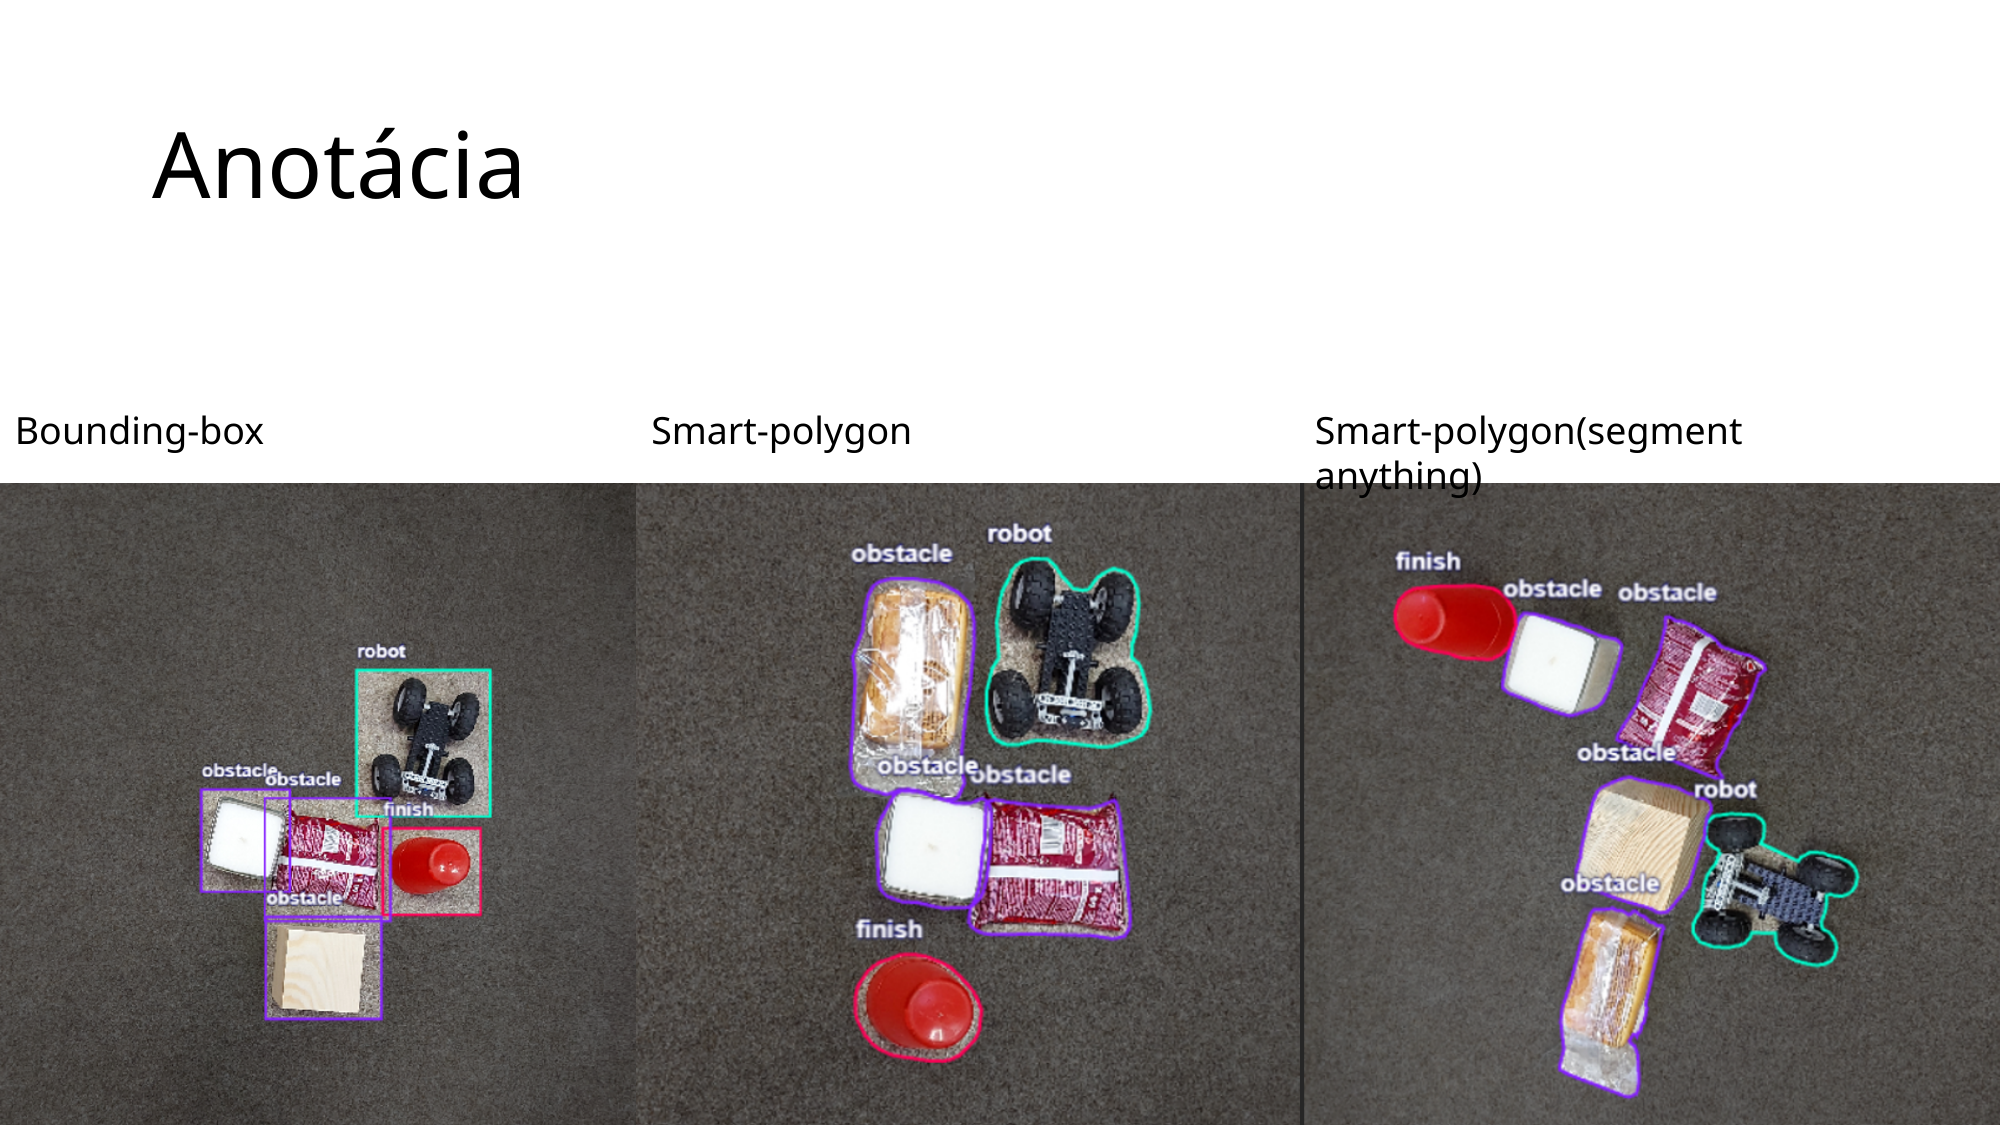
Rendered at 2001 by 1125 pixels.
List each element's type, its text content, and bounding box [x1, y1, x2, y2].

text_box Smart-polygon(segment anything) [1300, 399, 1899, 483]
text_box Bounding-box [0, 399, 599, 460]
picture [636, 483, 2000, 1125]
text_box Smart-polygon [636, 399, 1236, 460]
title Anotácia [137, 59, 1863, 278]
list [0, 483, 636, 1125]
